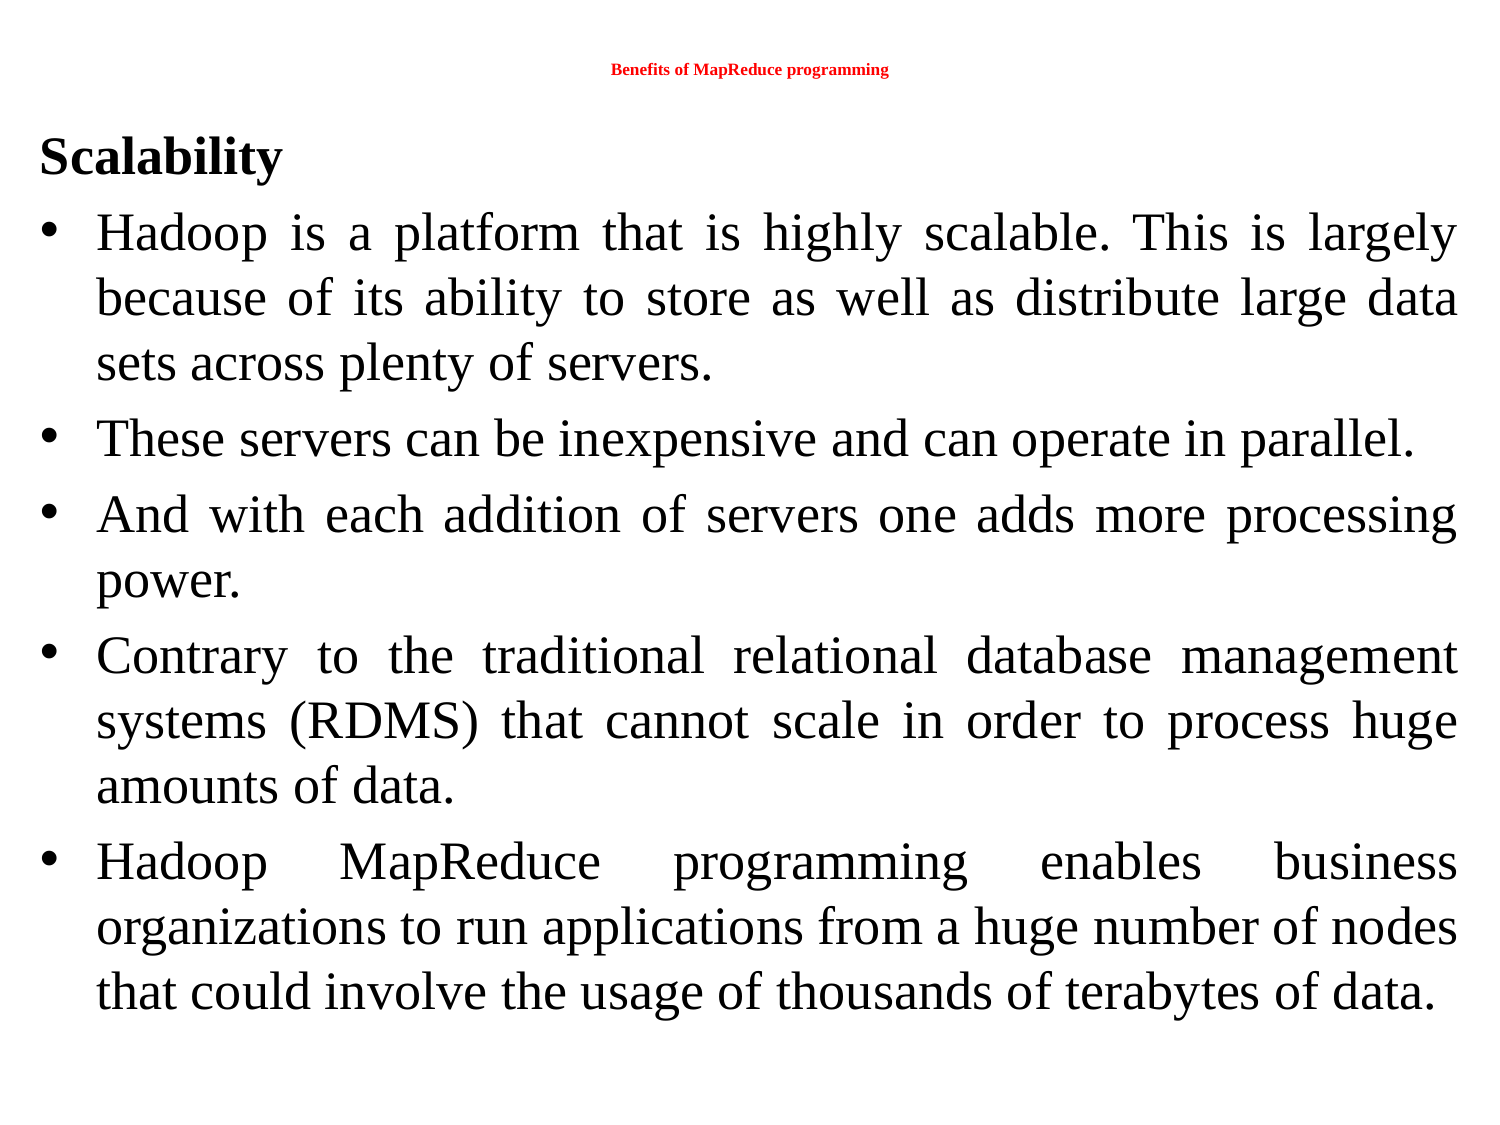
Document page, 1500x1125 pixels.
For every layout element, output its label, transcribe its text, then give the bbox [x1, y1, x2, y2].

list Scalability Hadoop is a platform that is highly scalable. This is largely because of its ability to store as well as distribute large data sets across plenty of servers. These servers can be inexpensive and can operate in parallel. And with each addition of servers one adds more processing power. Contrary to the traditional relational database management systems (RDMS) that cannot scale in order to process huge amounts of data. Hadoop MapReduce programming enables business organizations to run applications from a huge number of nodes that could involve the usage of thousands of terabytes of data. [24, 112, 1475, 1088]
title Benefits of MapReduce programming [75, 24, 1425, 112]
